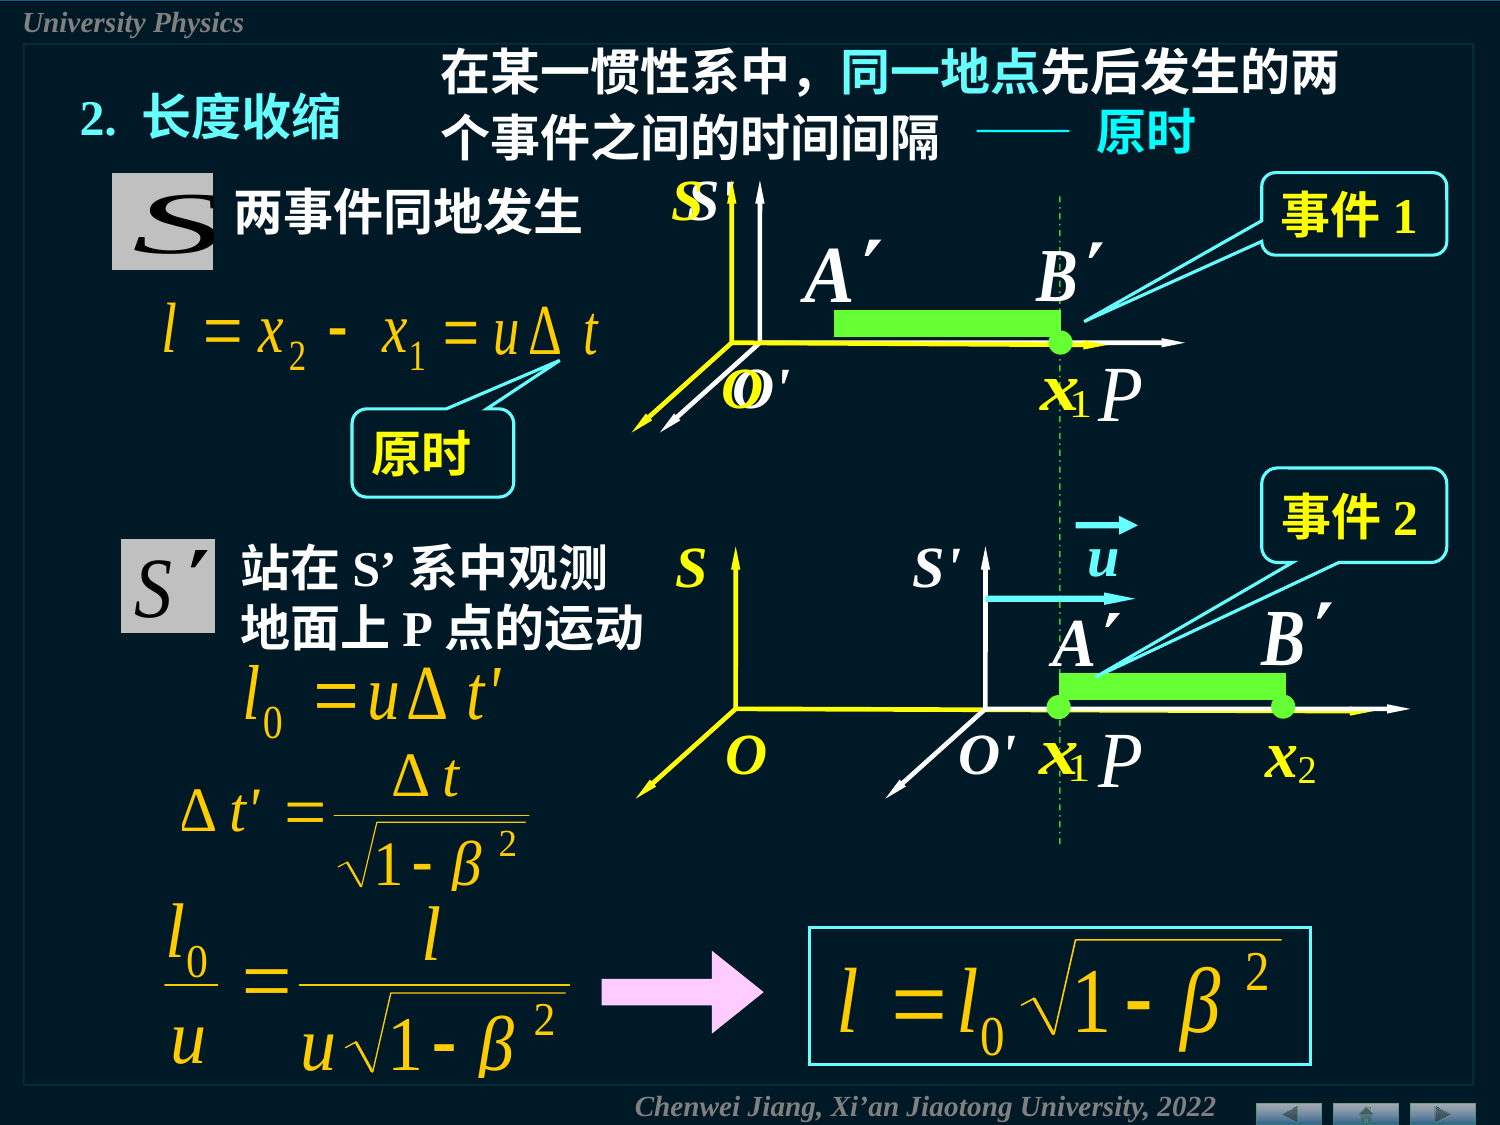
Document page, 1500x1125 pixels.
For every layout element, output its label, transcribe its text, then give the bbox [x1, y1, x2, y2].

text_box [436, 303, 609, 361]
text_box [159, 890, 574, 1078]
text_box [1108, 154, 1186, 433]
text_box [159, 291, 431, 374]
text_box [885, 510, 1411, 799]
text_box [182, 740, 533, 889]
text_box 事件1 [1191, 172, 1447, 274]
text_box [1023, 695, 1094, 794]
text_box 原时 [352, 369, 547, 498]
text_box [1249, 695, 1326, 796]
text_box 站在S’系中观测地面上P点的运动 [225, 529, 630, 664]
text_box —— 原时 [921, 92, 1248, 168]
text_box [111, 172, 214, 271]
text_box 2. 长度收缩 [64, 78, 425, 153]
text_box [1092, 727, 1149, 792]
text_box [602, 952, 763, 1032]
text_box 两事件同地发生 [218, 172, 626, 248]
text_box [631, 154, 1107, 433]
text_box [810, 929, 1310, 1063]
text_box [1092, 361, 1149, 426]
text_box 在某一惯性系中，同一地点先后发生的两个事件之间的时间间隔 [425, 27, 1371, 174]
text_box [1024, 330, 1096, 429]
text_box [120, 538, 215, 634]
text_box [240, 651, 513, 739]
text_box 事件2 [1261, 467, 1447, 563]
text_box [635, 521, 880, 799]
